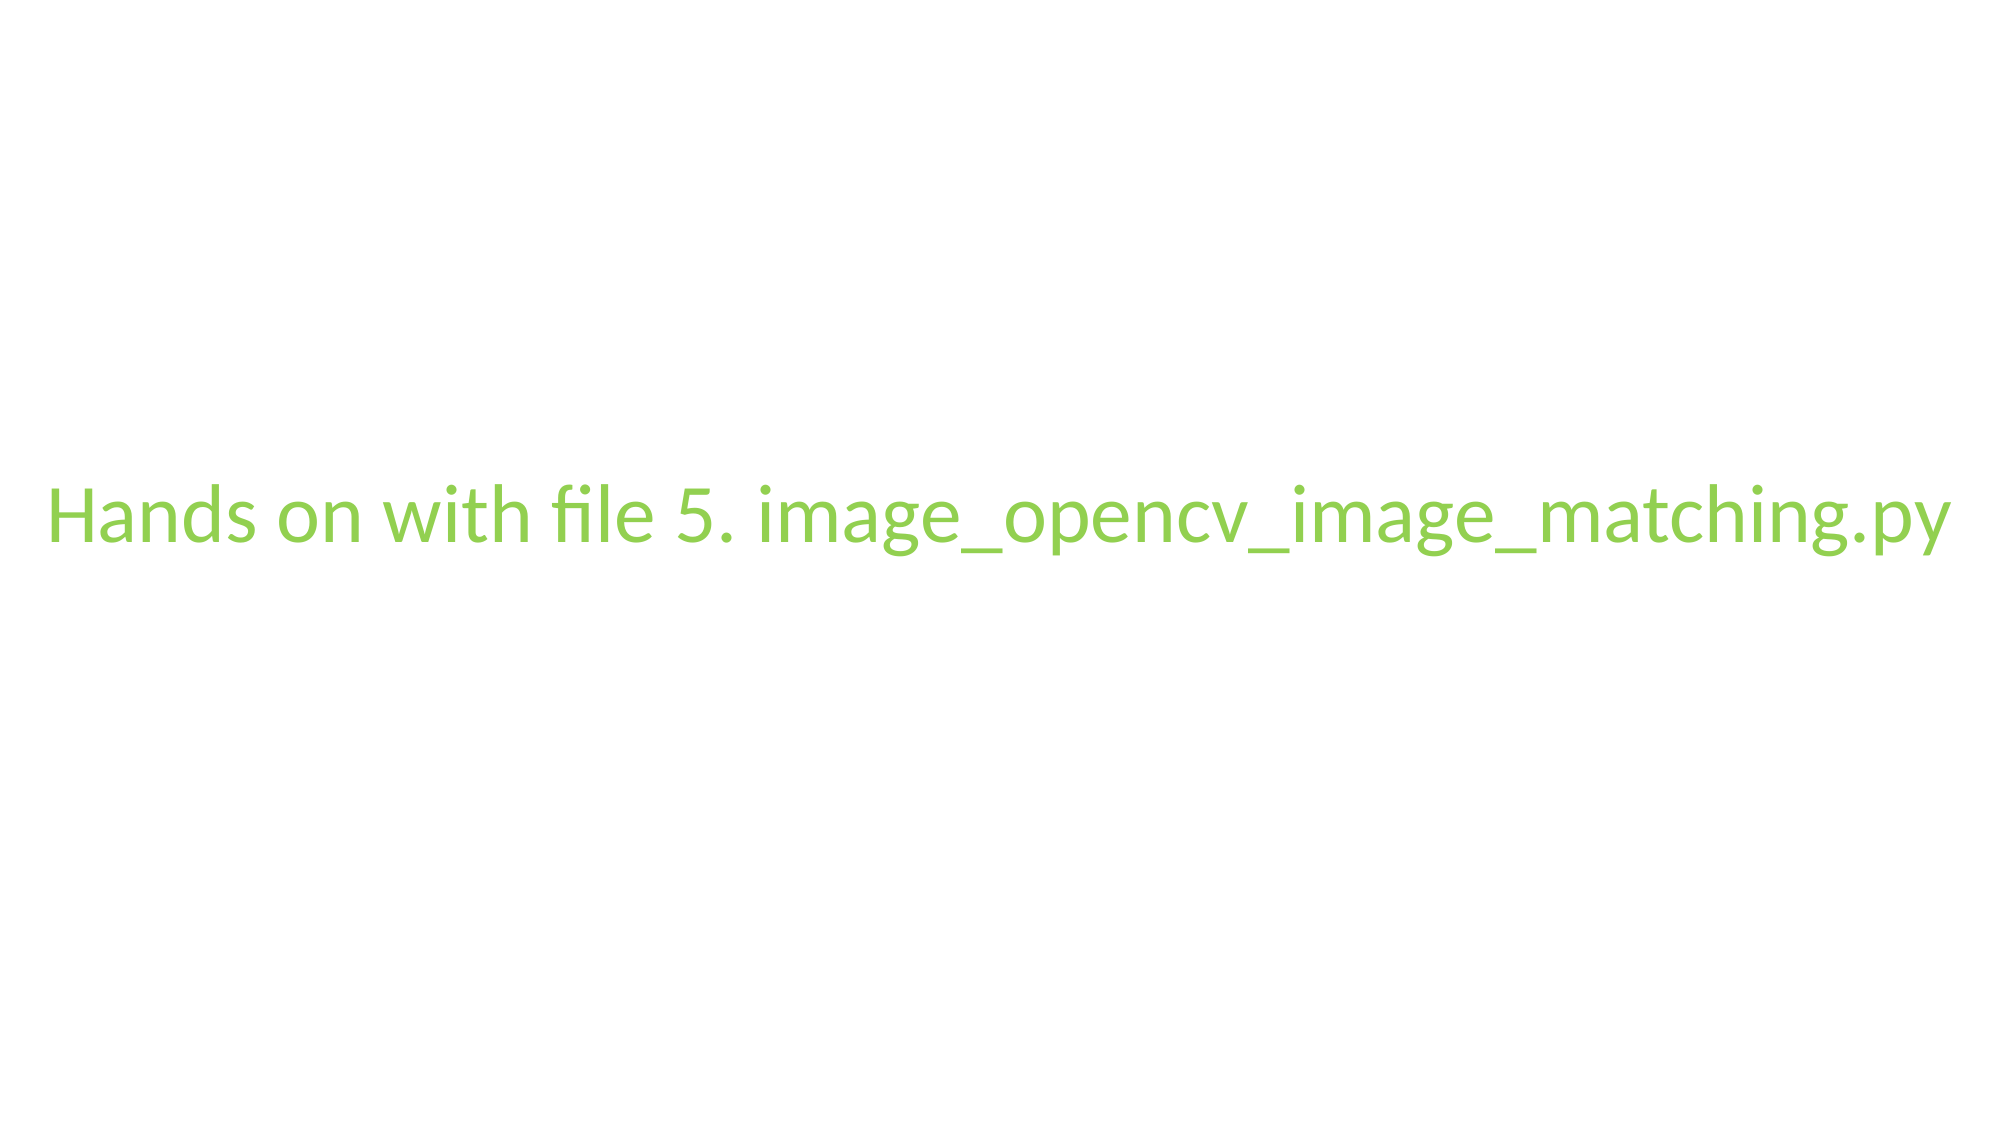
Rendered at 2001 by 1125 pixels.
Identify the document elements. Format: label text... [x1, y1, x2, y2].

list Hands on with file 5. image_opencv_image_matching.py [0, 463, 2000, 646]
